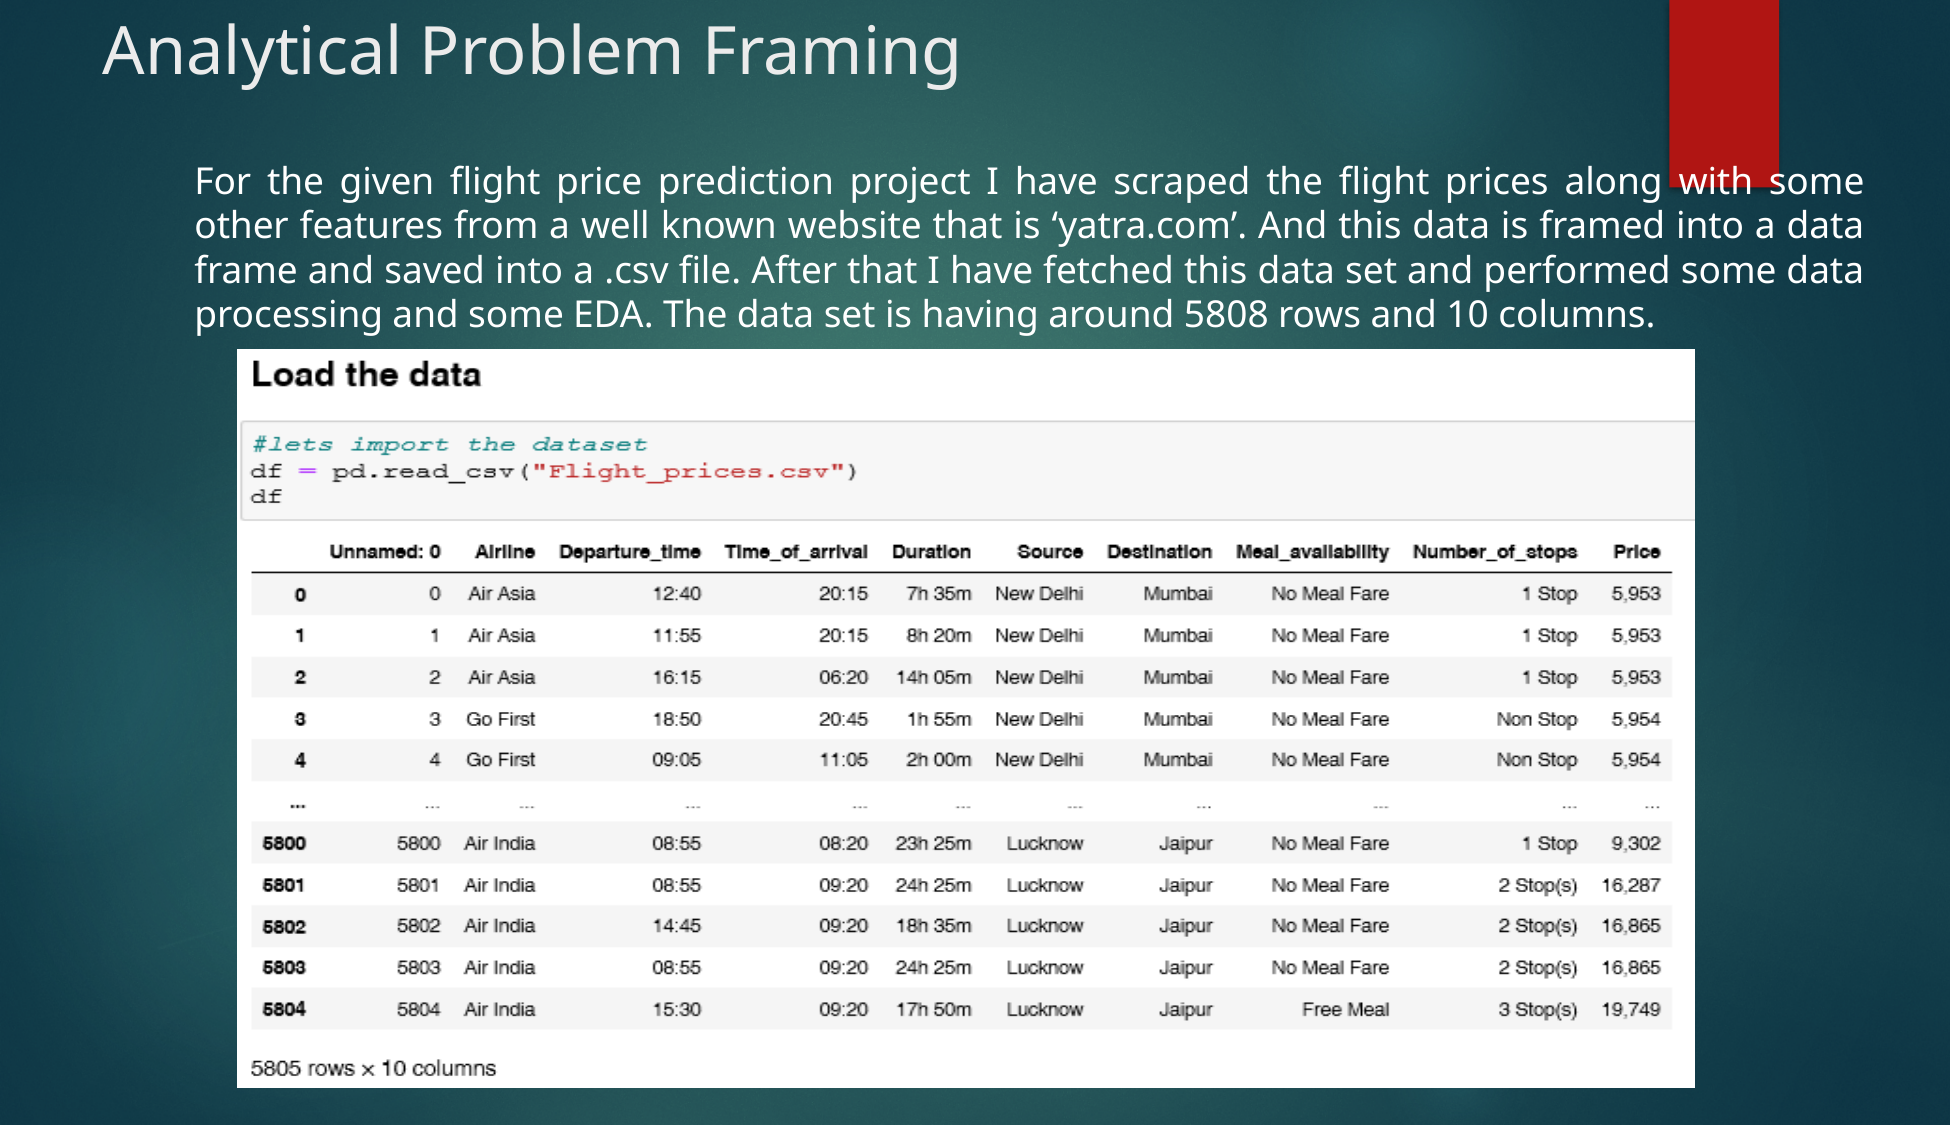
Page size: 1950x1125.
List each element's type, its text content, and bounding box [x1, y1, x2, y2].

picture [0, 349, 1695, 1125]
title Analytical Problem Framing [87, 0, 1843, 188]
list For the given flight price prediction project I have scraped the flight prices along with some other features from a well known website that is ‘yatra.com’. And this data is framed into a data frame and saved into a .csv file. After that I have fetched this data set and performed some data processing and some EDA. The data set is having around 5808 rows and 10 columns. [125, 149, 1880, 388]
